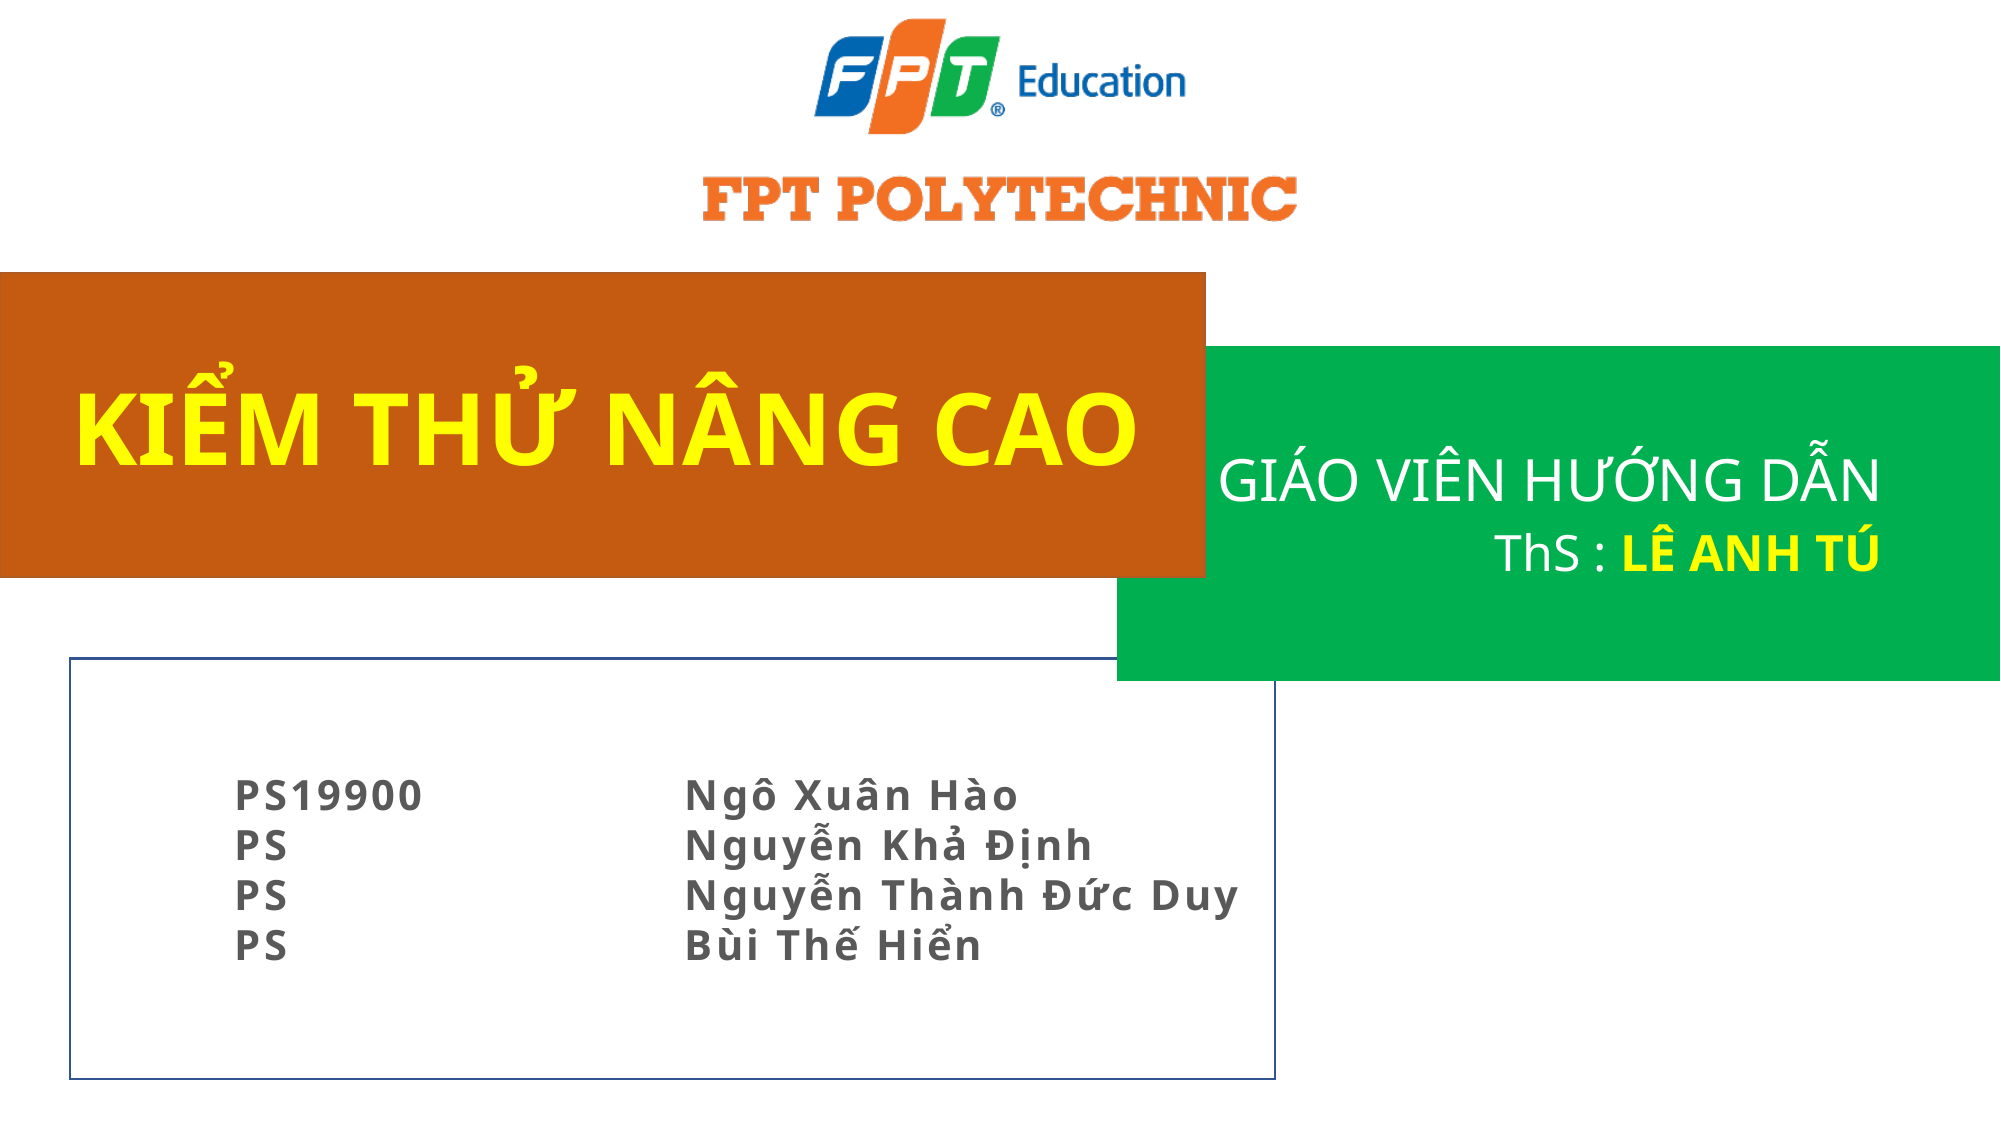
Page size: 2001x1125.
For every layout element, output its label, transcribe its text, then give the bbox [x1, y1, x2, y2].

text_box GIÁO VIÊN HƯỚNG DẪN ThS : LÊ ANH TÚ [1117, 346, 2000, 681]
text_box PS19900 Ngô Xuân Hào PS Nguyễn Khả Định PS Nguyễn Thành Đức Duy PS Bùi Thế Hiển [69, 657, 1276, 1080]
picture [682, 0, 1318, 241]
text_box KIỂM THỬ NÂNG CAO [0, 272, 1206, 578]
